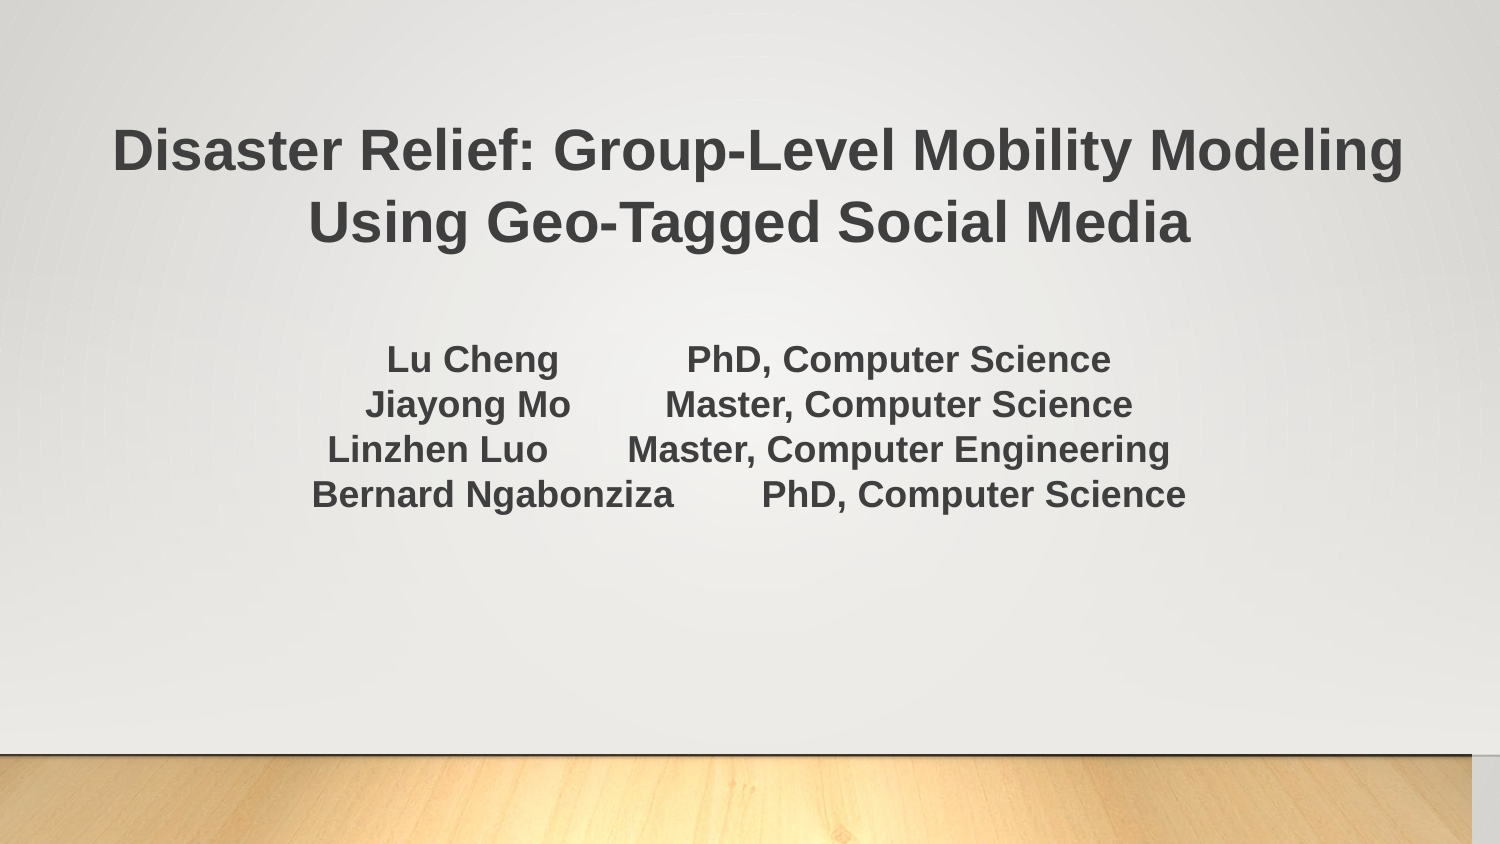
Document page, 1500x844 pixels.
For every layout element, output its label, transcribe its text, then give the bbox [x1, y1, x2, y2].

text_box Lu Cheng PhD, Computer Science Jiayong Mo Master, Computer Science Linzhen Luo Master, Computer Engineering Bernard Ngabonziza PhD, Computer Science [0, 327, 1500, 621]
picture [0, 754, 1472, 844]
text_box Disaster Relief: Group-Level Mobility Modeling Using Geo-Tagged Social Media [0, 96, 1500, 274]
